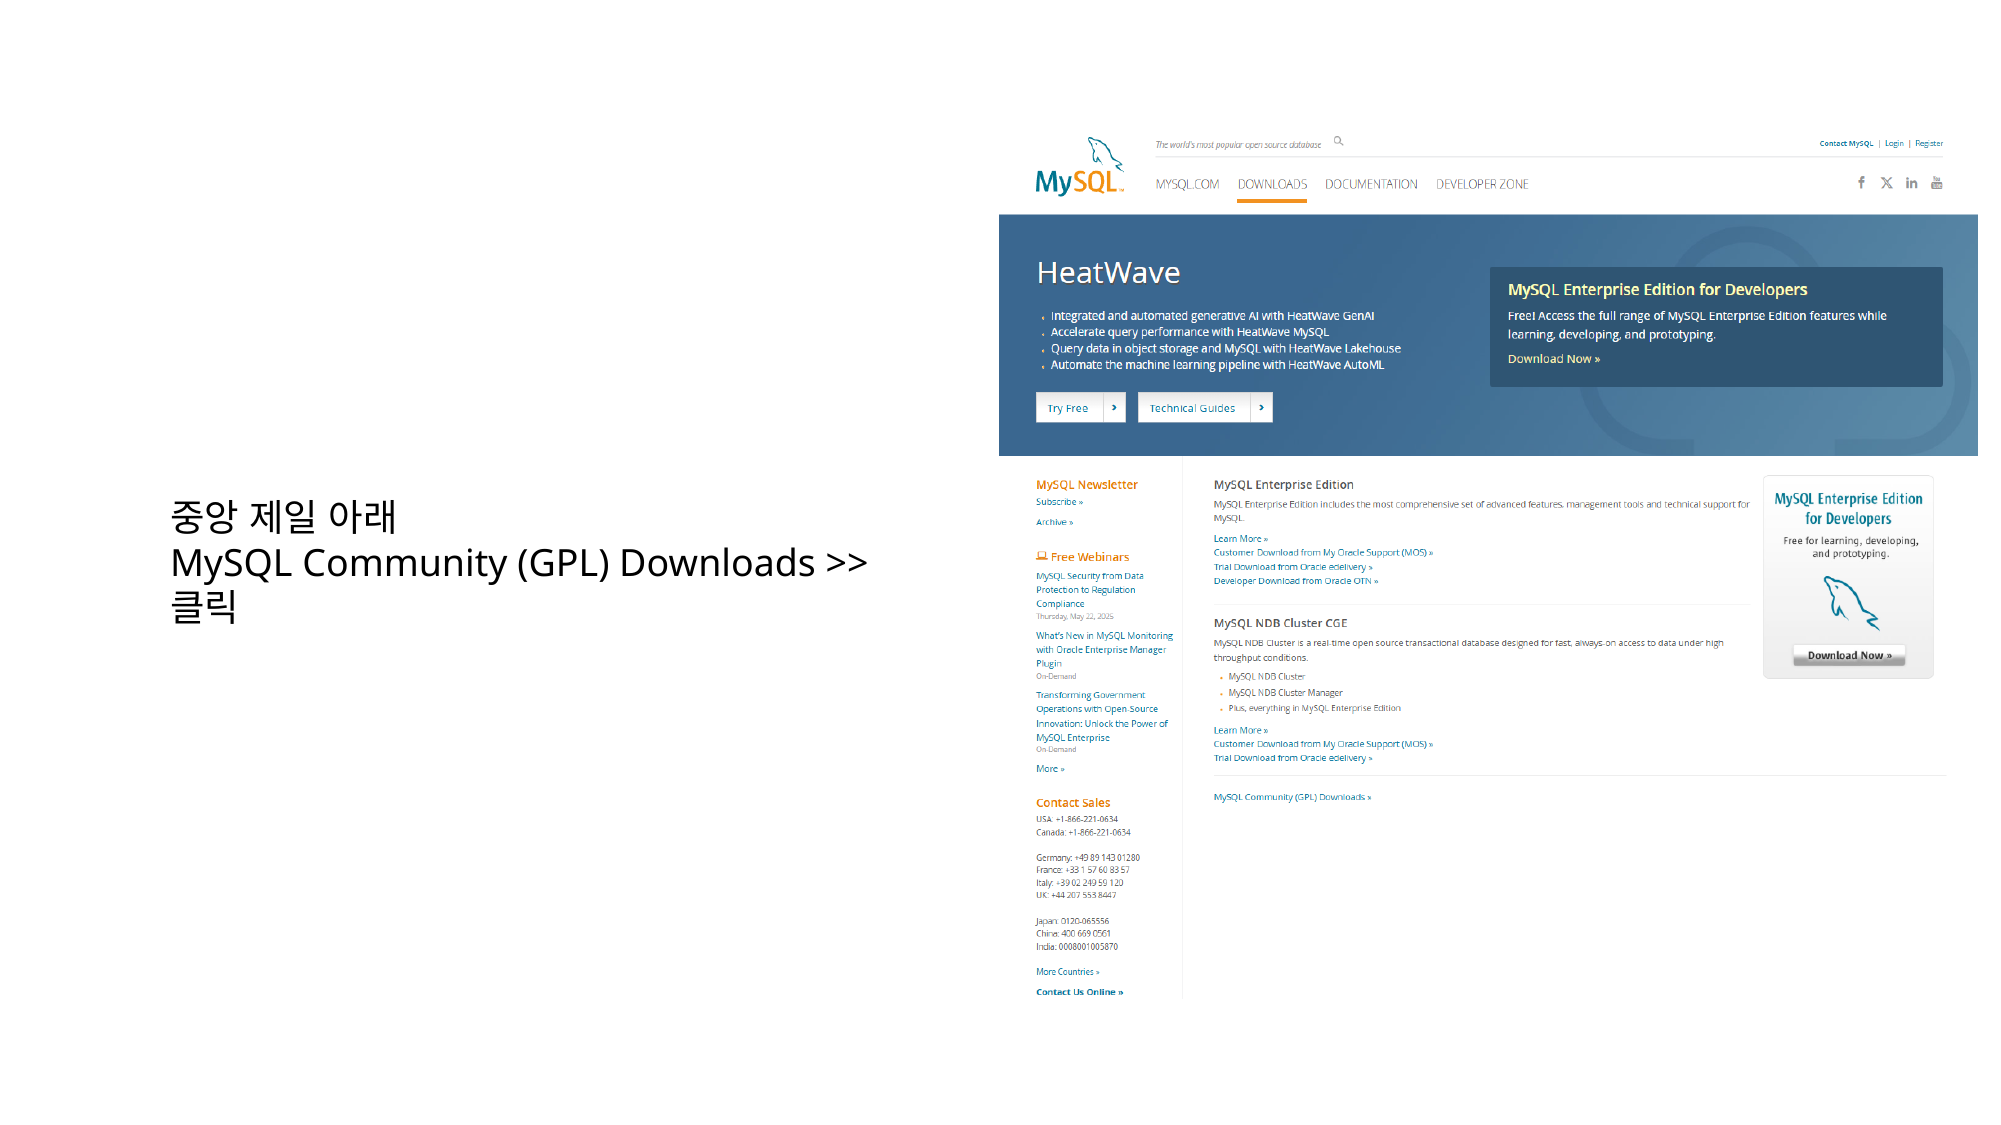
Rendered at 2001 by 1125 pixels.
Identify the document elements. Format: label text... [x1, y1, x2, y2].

text_box 중앙 제일 아래 MySQL Community (GPL) Downloads >> 클릭 [155, 486, 961, 637]
picture [999, 125, 1978, 1000]
